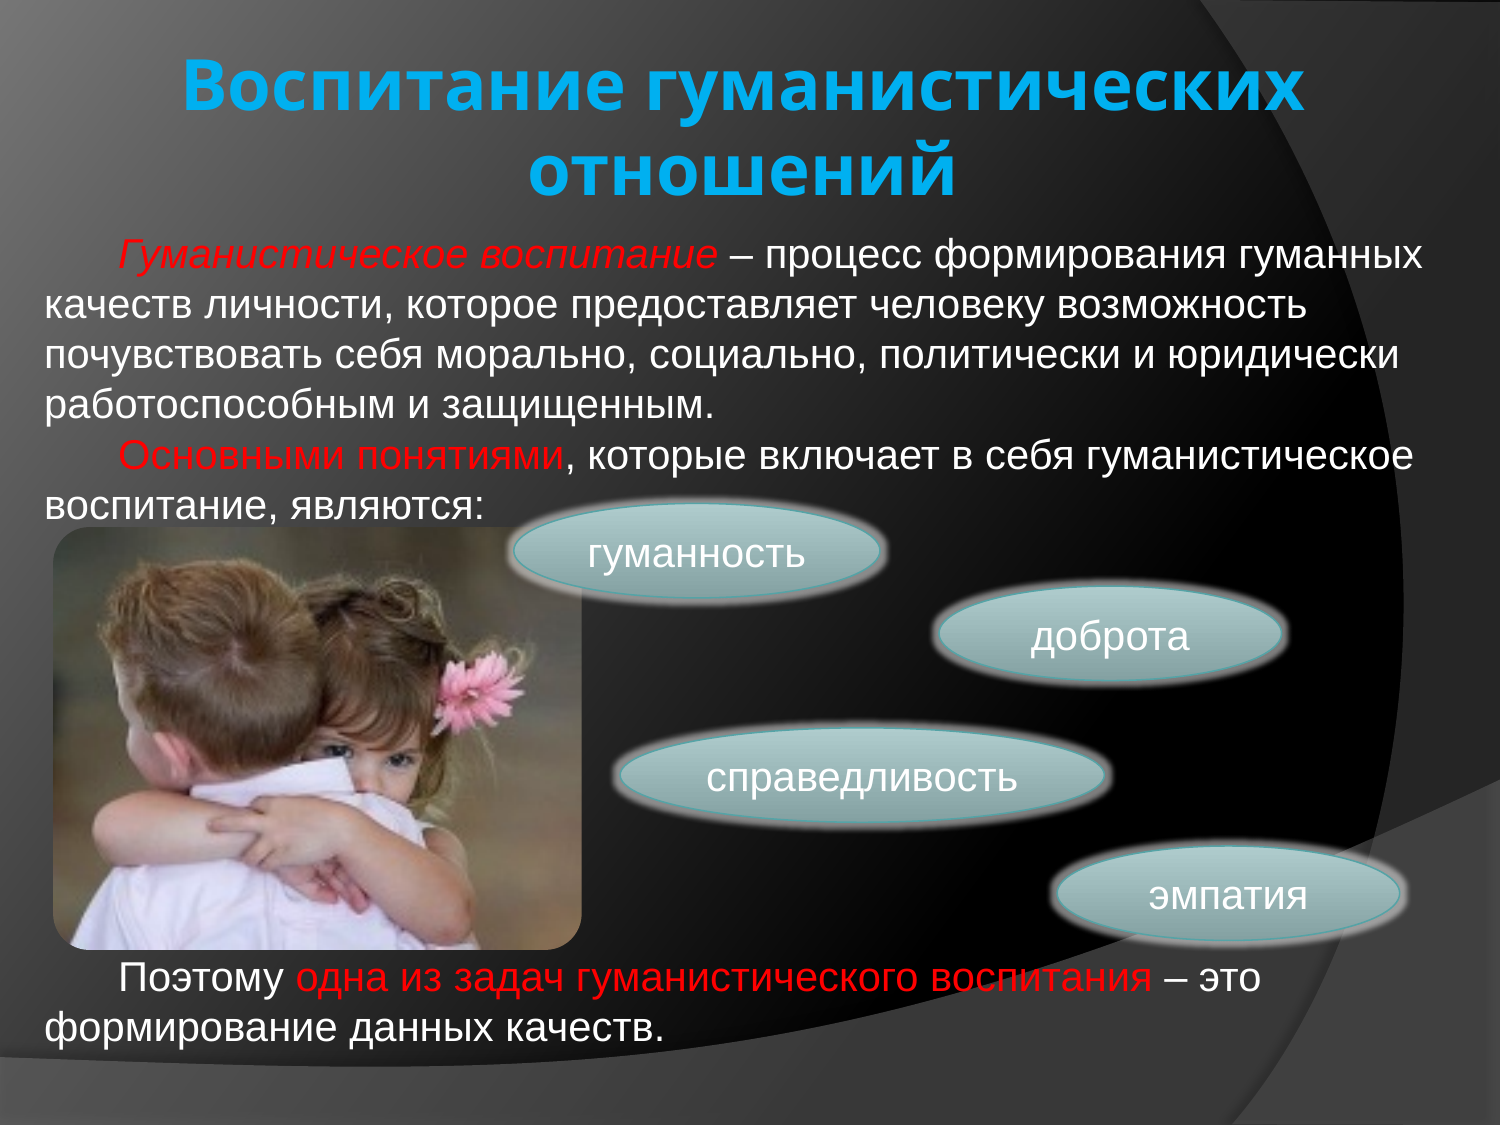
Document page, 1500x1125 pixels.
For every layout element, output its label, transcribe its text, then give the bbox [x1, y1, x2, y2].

title Воспитание гуманистических отношений [75, 30, 1412, 219]
text_box доброта [938, 585, 1283, 682]
text_box эмпатия [1056, 845, 1401, 942]
text_box гуманность [569, 502, 881, 599]
list Гуманистическое воспитание – процесс формирования гуманных качеств личности, которое предоставляет человеку возможность почувствовать себя морально, социально, политически и юридически работоспособным и защищенным. Основными понятиями, которые включает в себя гуманистическое воспитание, являются: [29, 219, 1447, 544]
text_box Поэтому одна из задач гуманистического воспитания – это формирование данных качеств. [29, 942, 1459, 1058]
text_box справедливость [619, 727, 1106, 824]
picture [52, 526, 582, 951]
